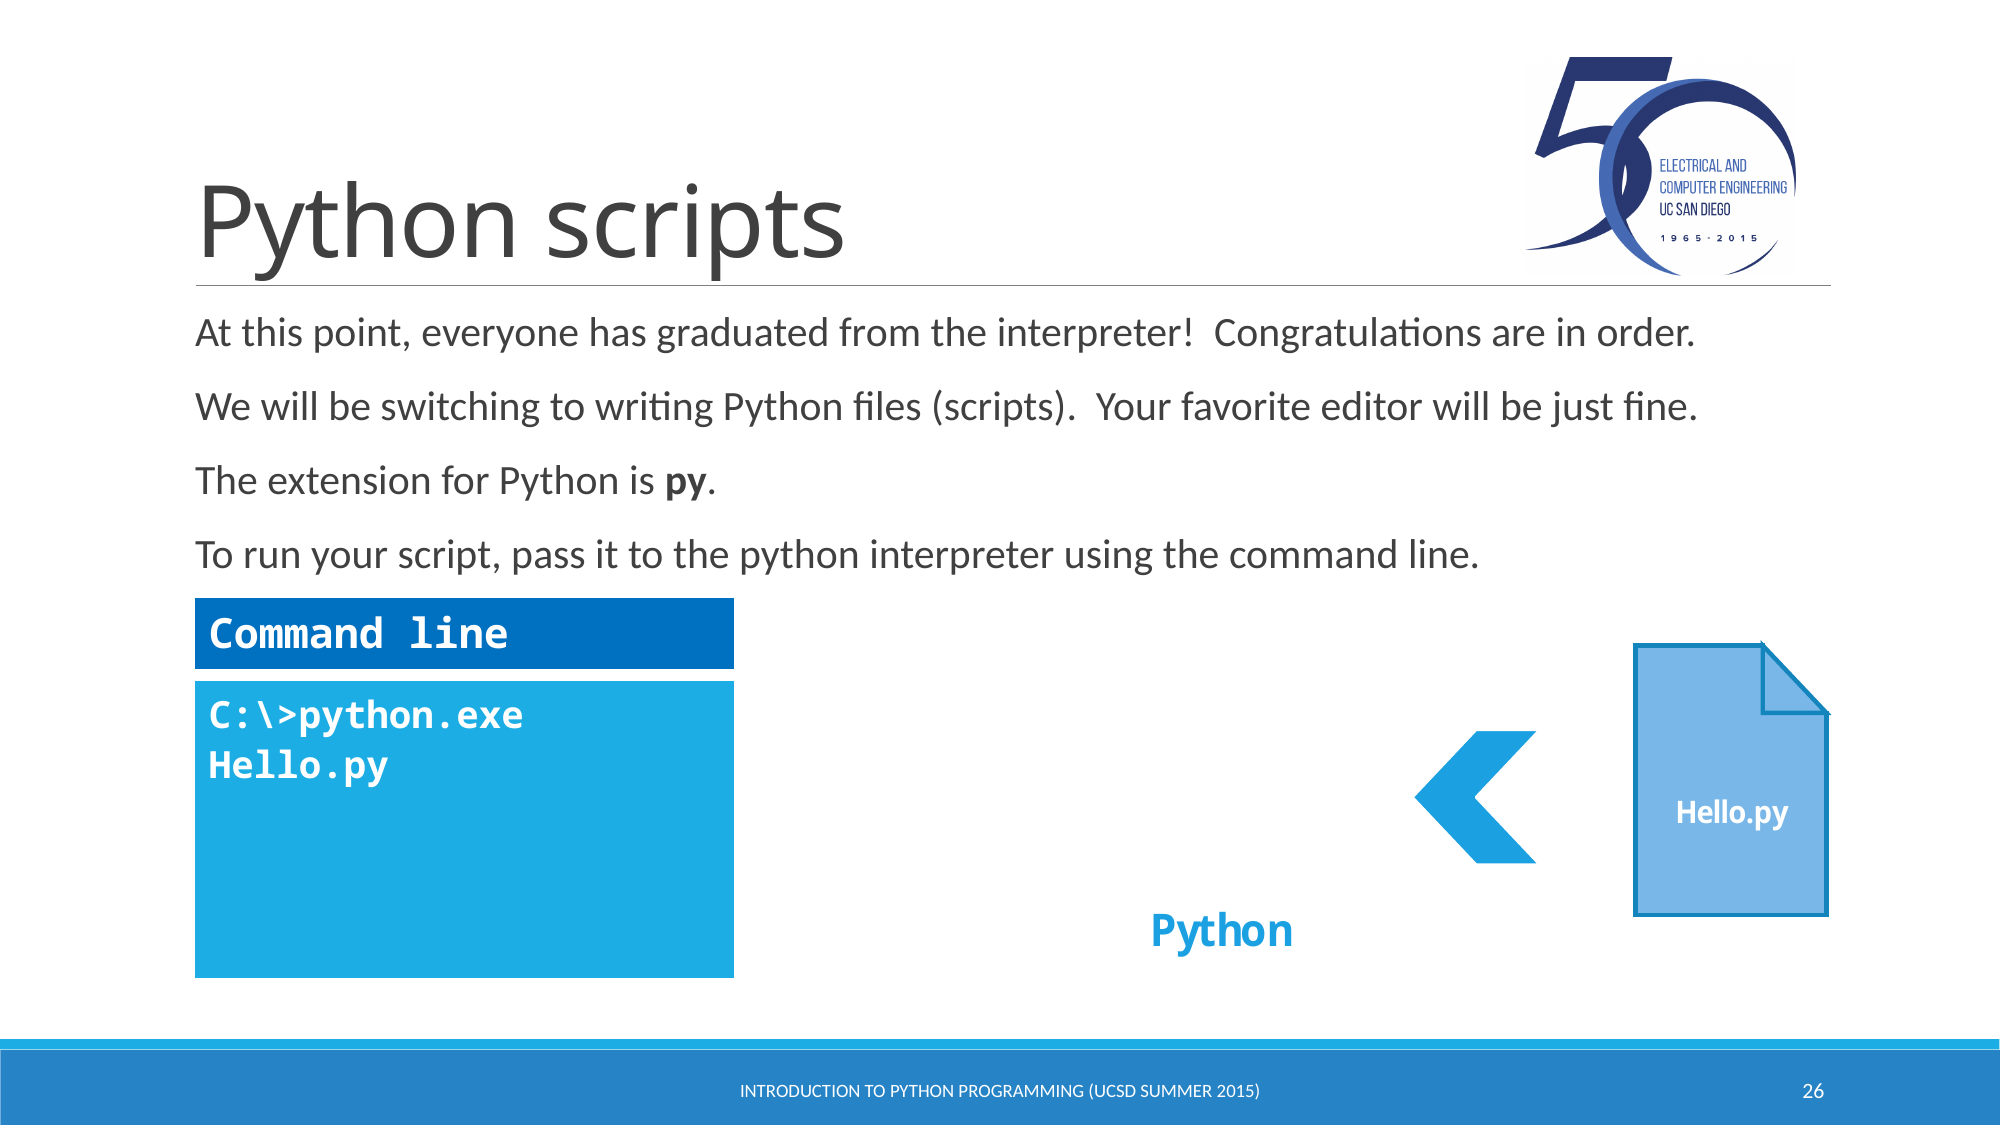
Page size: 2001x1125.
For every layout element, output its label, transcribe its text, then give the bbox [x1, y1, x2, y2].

list At this point, everyone has graduated from the interpreter! Congratulations are in order. We will be switching to writing Python files (scripts). Your favorite editor will be just fine. The extension for Python is py. To run your script, pass it to the python interpreter using the command line. [180, 302, 1830, 963]
footer Introduction to Python Programming (UCSD Summer 2015) [604, 1059, 1396, 1120]
table_header C:\>python.exe Hello.py [195, 681, 734, 978]
picture [1086, 628, 1831, 981]
table_header Command line [195, 598, 734, 669]
slide_number 26 [1624, 1059, 1840, 1120]
title Python scripts [180, 47, 1830, 285]
